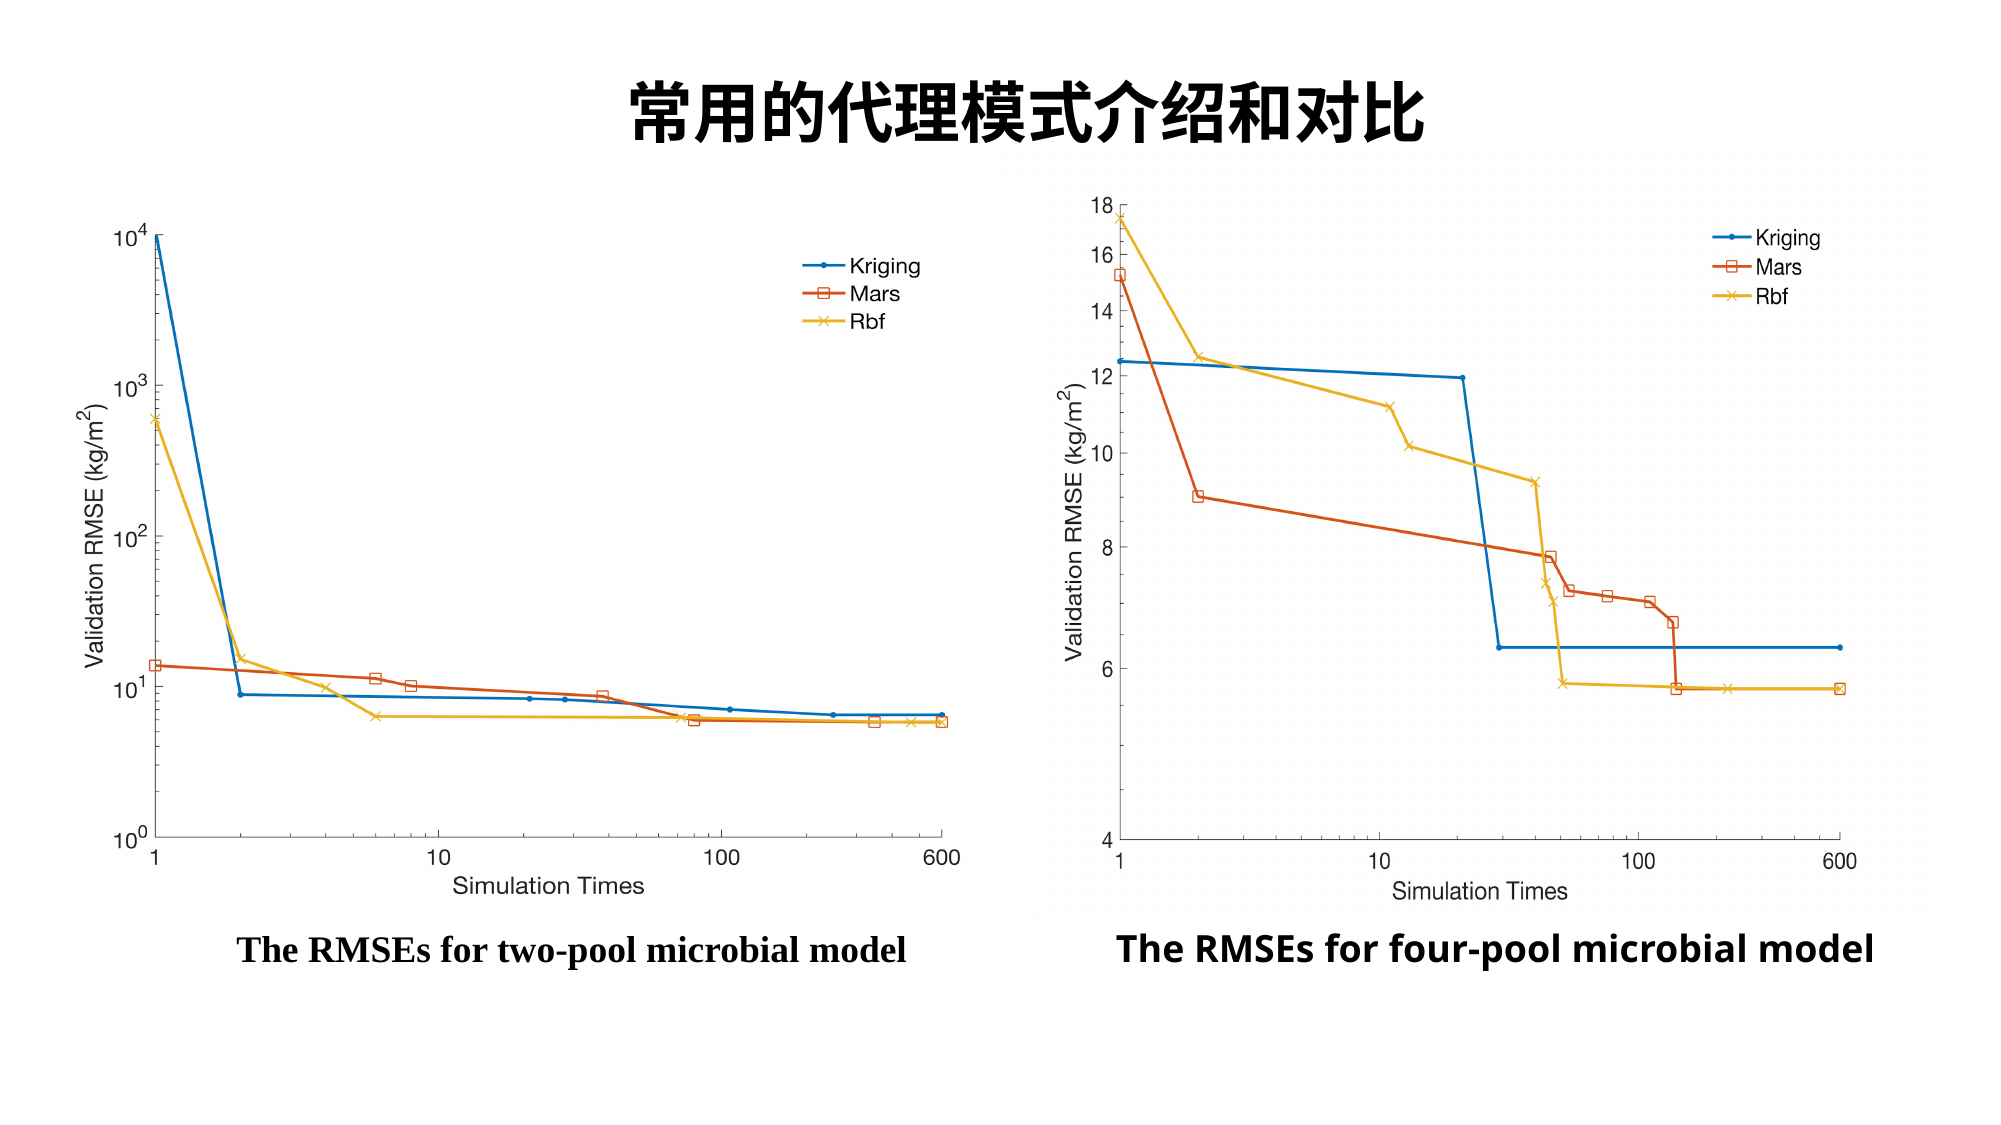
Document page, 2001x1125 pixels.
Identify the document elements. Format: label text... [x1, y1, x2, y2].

text_box The RMSEs for two-pool microbial model [221, 918, 923, 978]
text_box 常用的代理模式介绍和对比 [378, 63, 1677, 179]
picture [23, 146, 1928, 925]
text_box The RMSEs for four-pool microbial model [1101, 925, 1891, 978]
